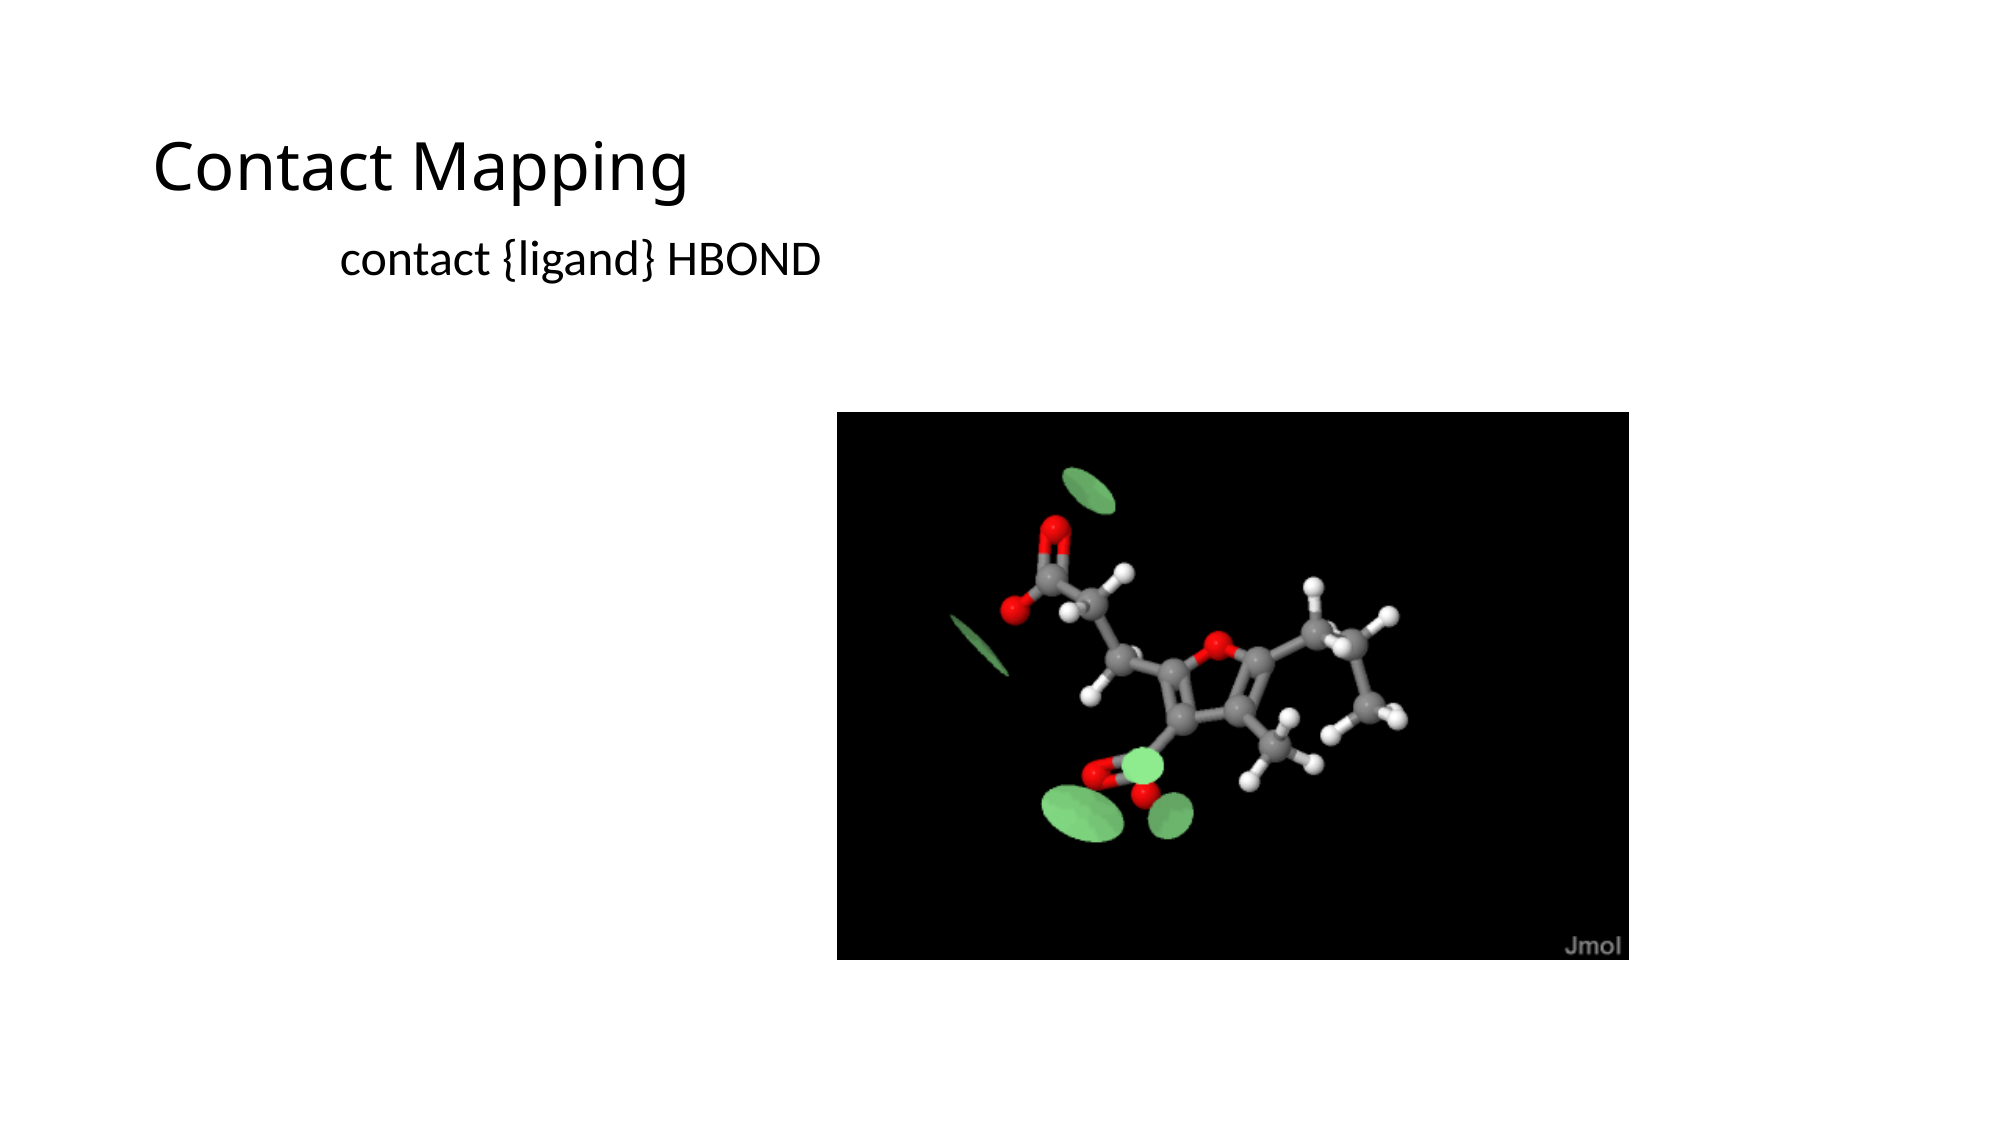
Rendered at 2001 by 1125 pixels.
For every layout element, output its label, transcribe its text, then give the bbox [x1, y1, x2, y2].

picture [837, 412, 1629, 960]
list contact {ligand} HBOND [324, 224, 1675, 968]
title Contact Mapping [137, 59, 1863, 278]
